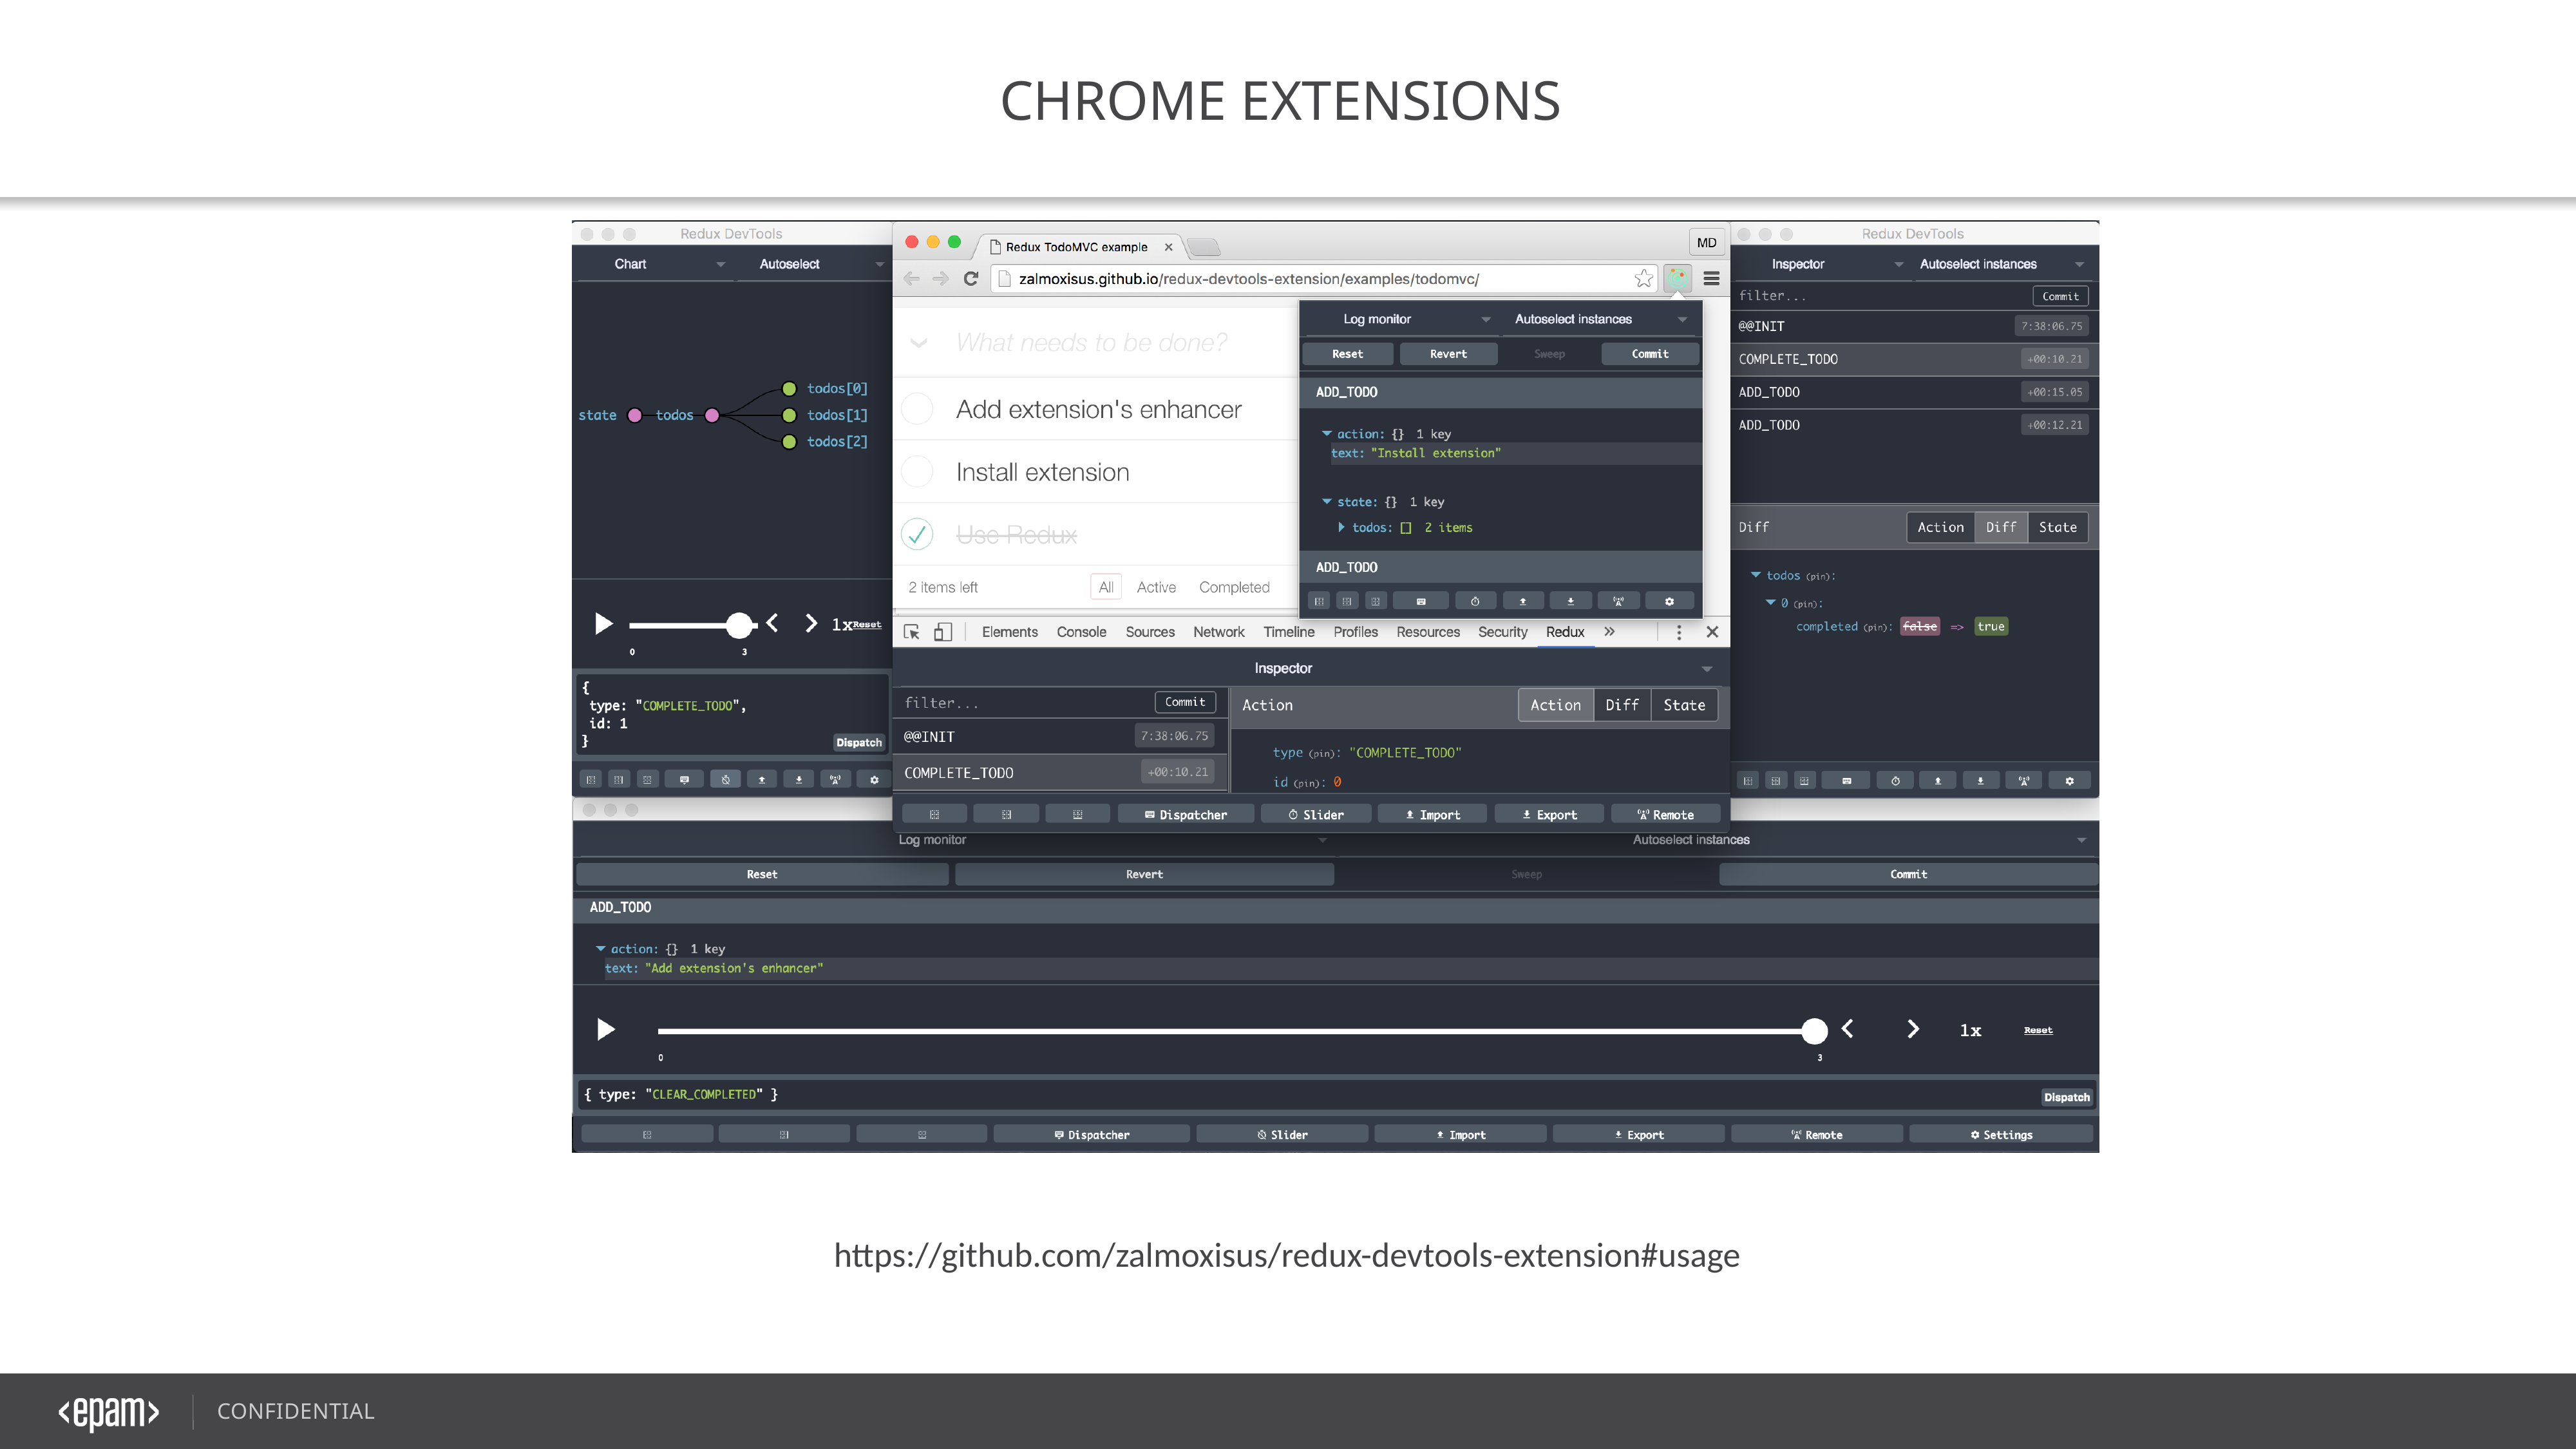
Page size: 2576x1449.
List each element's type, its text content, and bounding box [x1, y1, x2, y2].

picture [58, 1397, 159, 1434]
list Chrome extensions [0, 0, 2576, 198]
text_box https://github.com/zalmoxisus/redux-devtools-extension#usage [824, 1222, 1752, 1284]
picture [571, 220, 2099, 1153]
